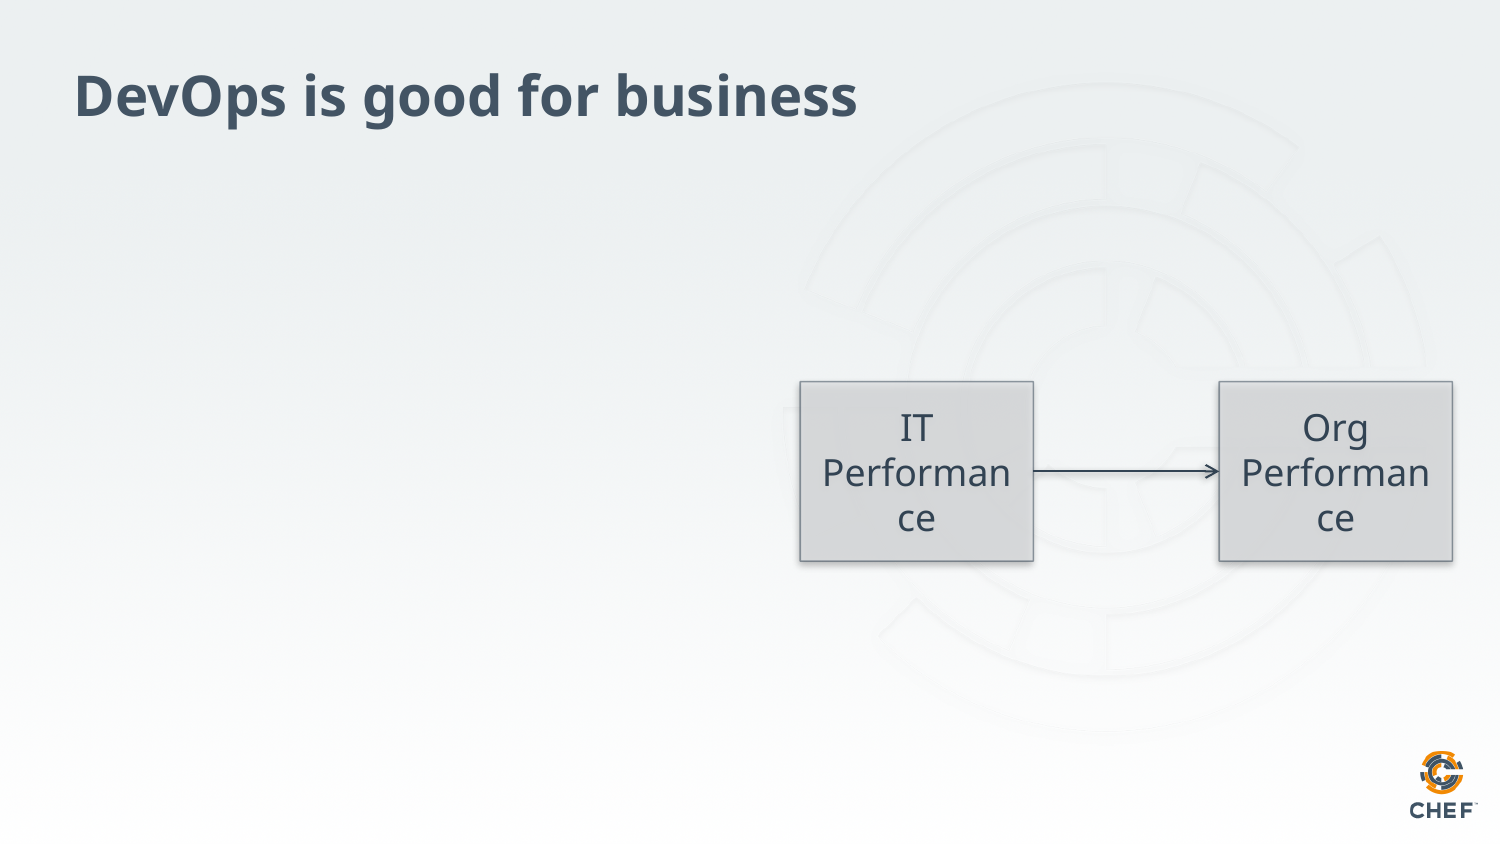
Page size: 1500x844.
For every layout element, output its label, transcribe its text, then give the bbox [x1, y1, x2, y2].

text_box Org Performance [1218, 381, 1453, 562]
picture [0, 0, 1500, 844]
text_box IT Performance [799, 381, 1034, 562]
title DevOps is good for business [62, 56, 1438, 142]
